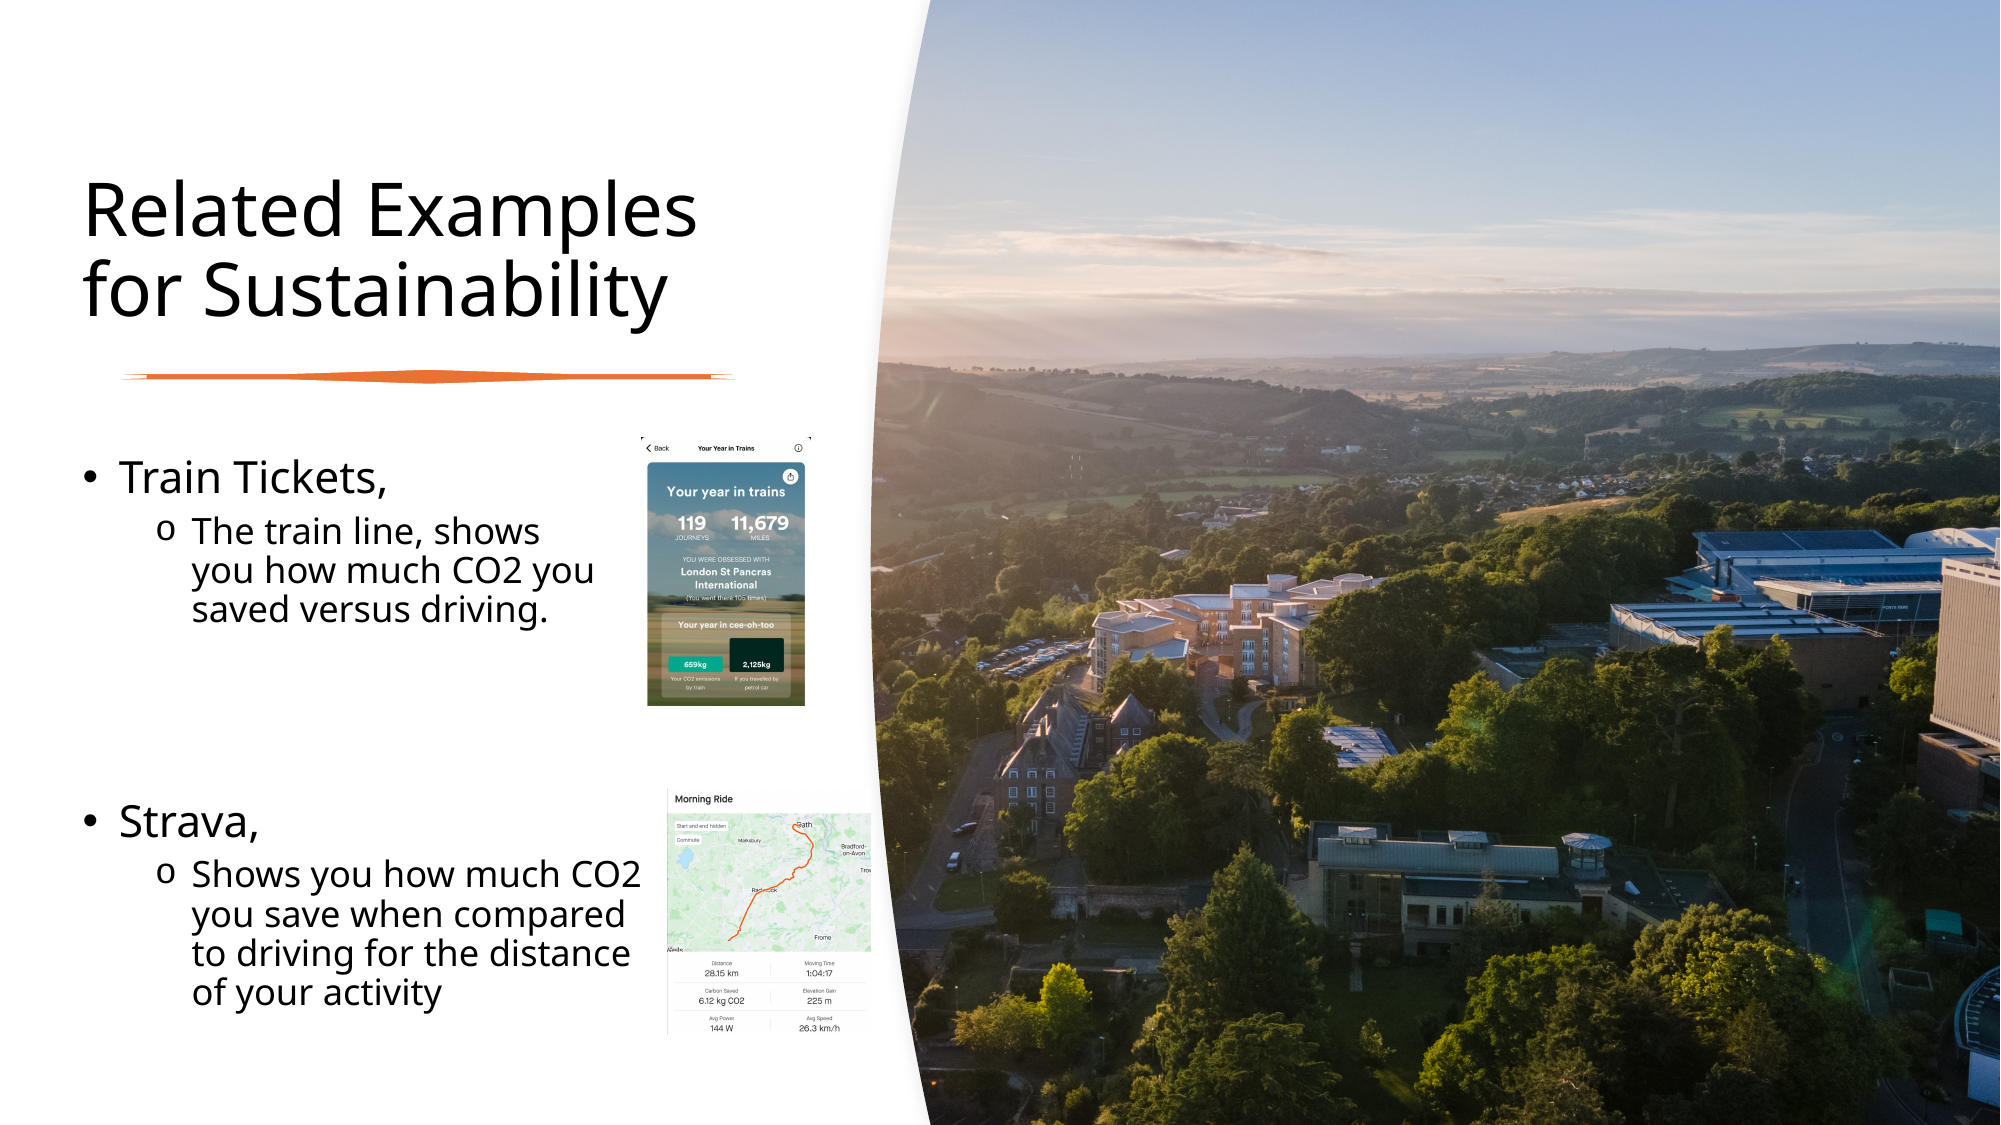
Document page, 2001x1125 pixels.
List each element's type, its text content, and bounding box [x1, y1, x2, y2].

list Train Tickets, The train line, shows you how much CO2 you saved versus driving. Strava, Shows you how much CO2 you save when compared to driving for the distance of your activity [67, 447, 661, 1029]
picture [666, 0, 2000, 1125]
text_box [5, 366, 853, 387]
title Related Examples for Sustainability [67, 161, 804, 341]
picture [640, 436, 812, 707]
